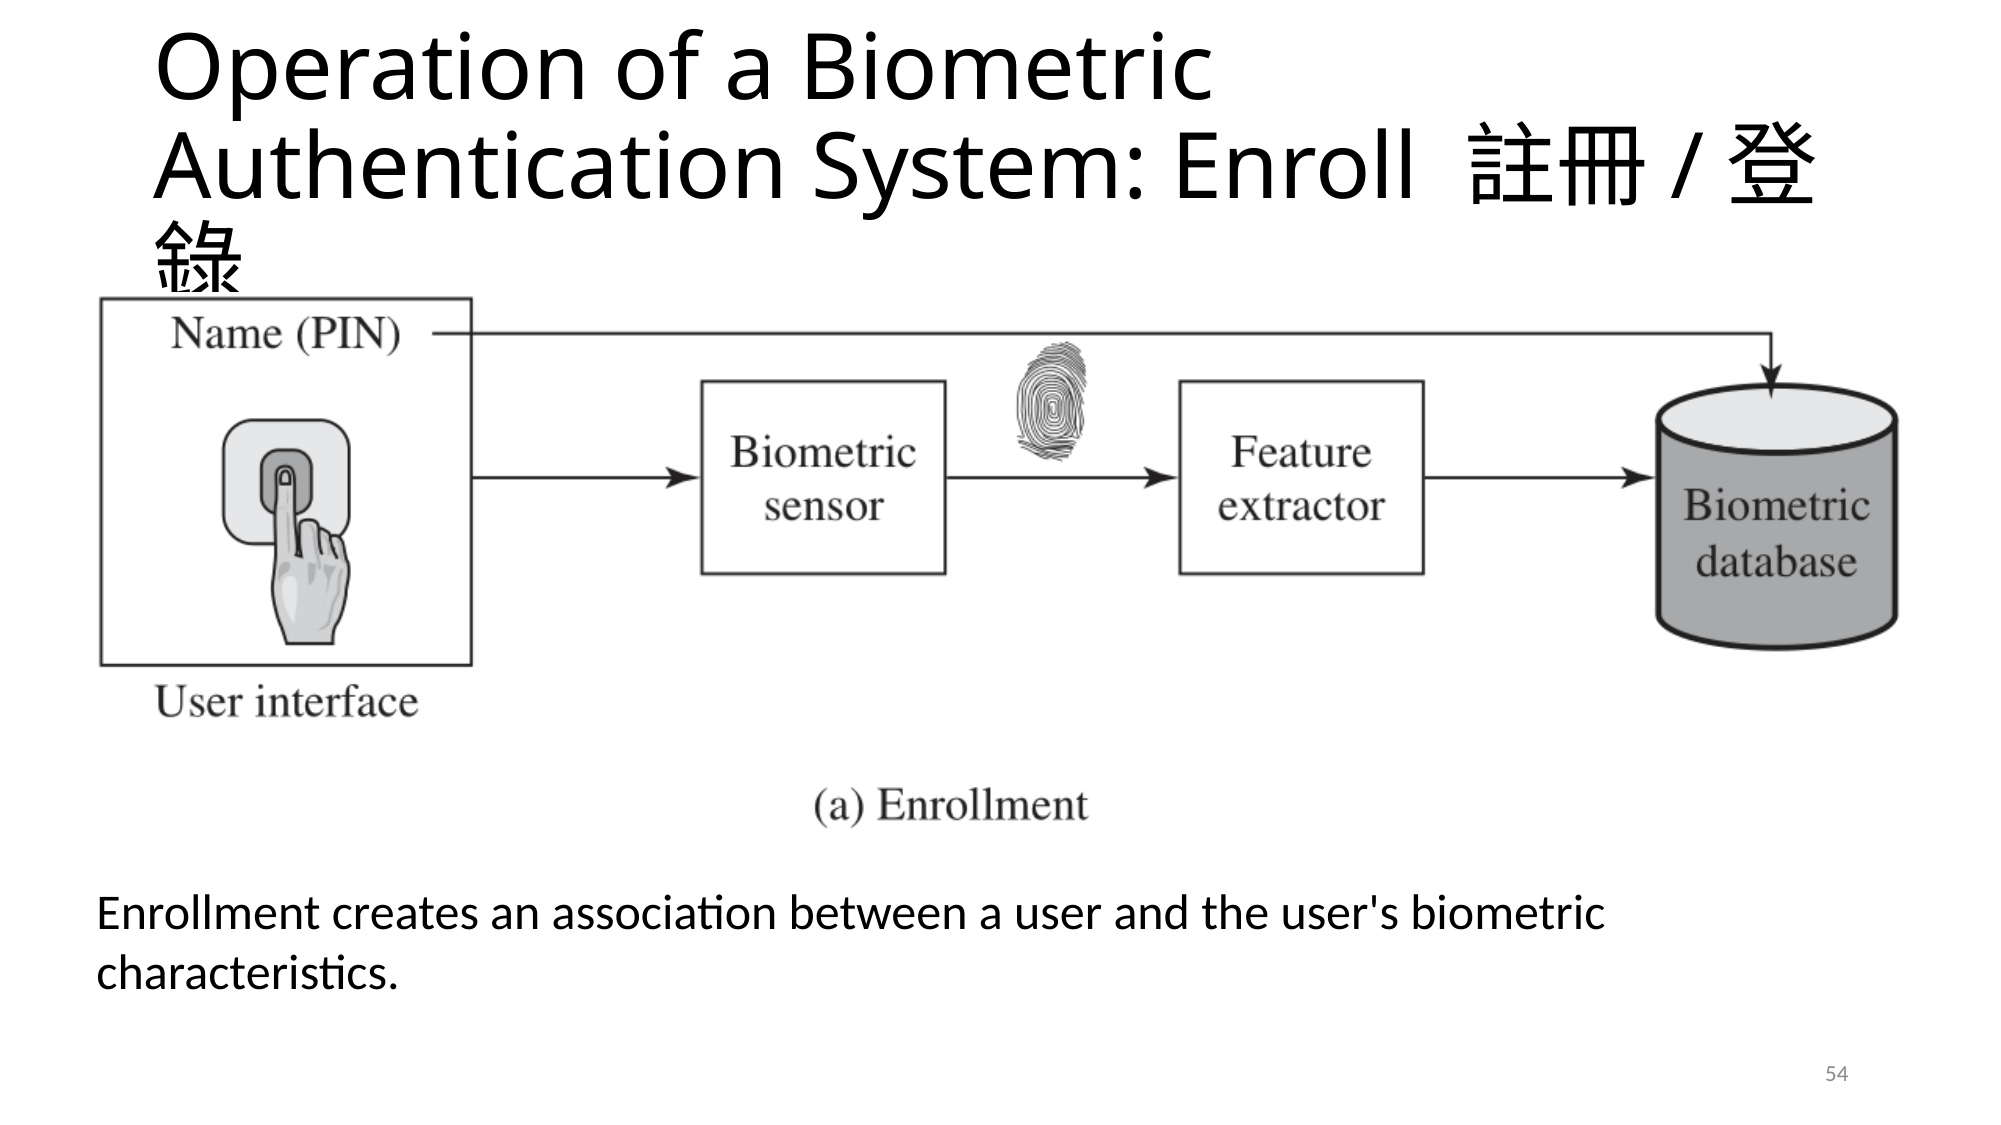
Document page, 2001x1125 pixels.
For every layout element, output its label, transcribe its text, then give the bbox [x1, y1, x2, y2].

picture [93, 292, 1907, 833]
text_box Enrollment creates an association between a user and the user's biometric characteristics. [81, 872, 1934, 1007]
slide_number 54 [1413, 1042, 1864, 1103]
title Operation of a Biometric Authentication System: Enroll 註冊/登錄 [138, 60, 1864, 278]
